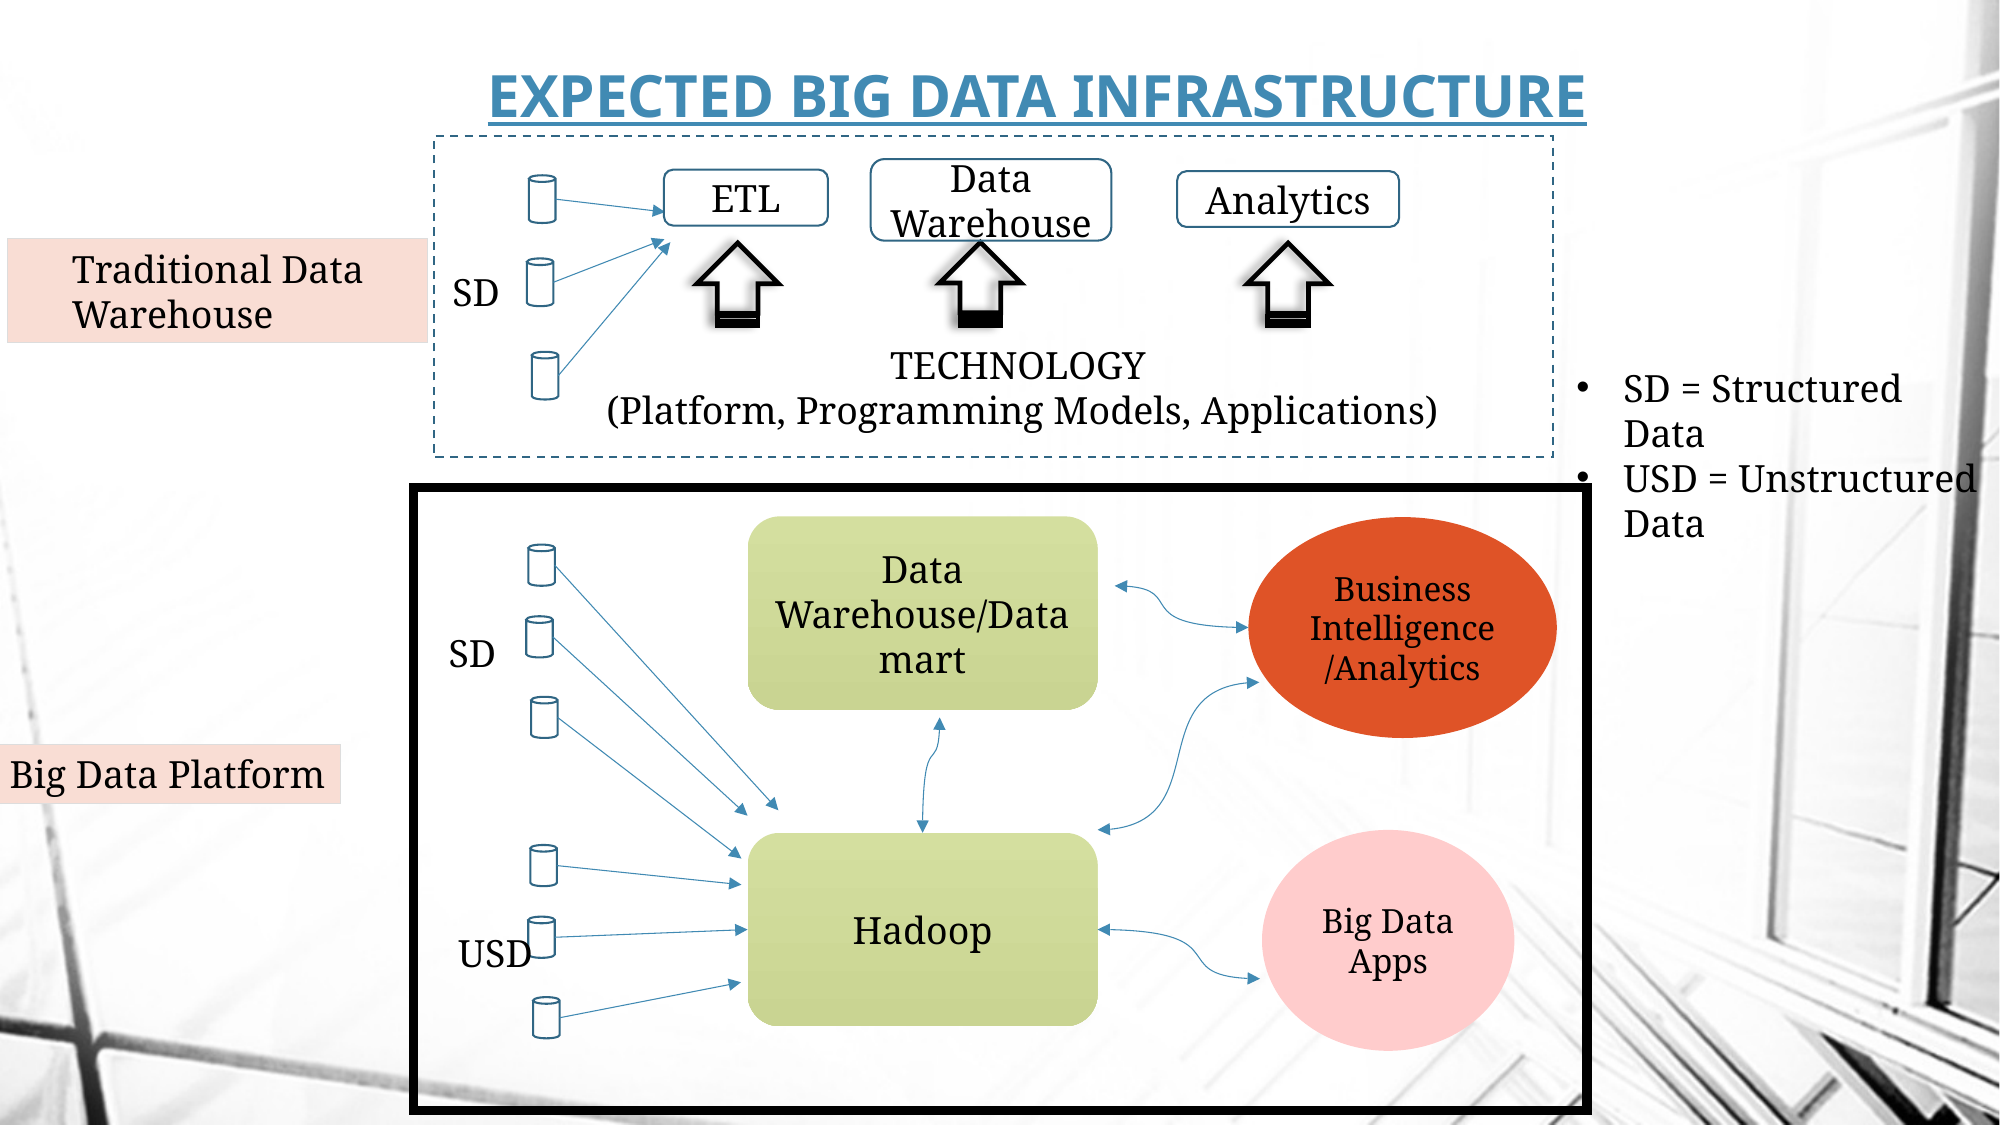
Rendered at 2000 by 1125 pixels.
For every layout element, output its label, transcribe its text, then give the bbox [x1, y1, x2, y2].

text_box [557, 717, 742, 844]
title EXPECTED BIG DATA INFRASTRUCTURE [187, 11, 1888, 137]
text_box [441, 844, 748, 1039]
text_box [433, 136, 1553, 458]
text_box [554, 565, 779, 811]
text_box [1114, 585, 1249, 628]
text_box Hadoop [748, 832, 1099, 1027]
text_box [873, 766, 989, 784]
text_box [1097, 682, 1260, 830]
text_box Business Intelligence/Analytics [1247, 516, 1558, 739]
picture [0, 0, 2000, 1125]
text_box Traditional Data Warehouse [7, 238, 428, 343]
text_box SD = Structured Data USD = Unstructured Data [1554, 357, 2000, 552]
text_box Data Warehouse/Data mart [747, 515, 1099, 711]
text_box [526, 544, 558, 739]
text_box Big Data Apps [1261, 829, 1515, 1052]
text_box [1097, 929, 1260, 979]
text_box [413, 487, 1588, 1111]
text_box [552, 636, 748, 816]
text_box Big Data Platform [0, 744, 341, 804]
